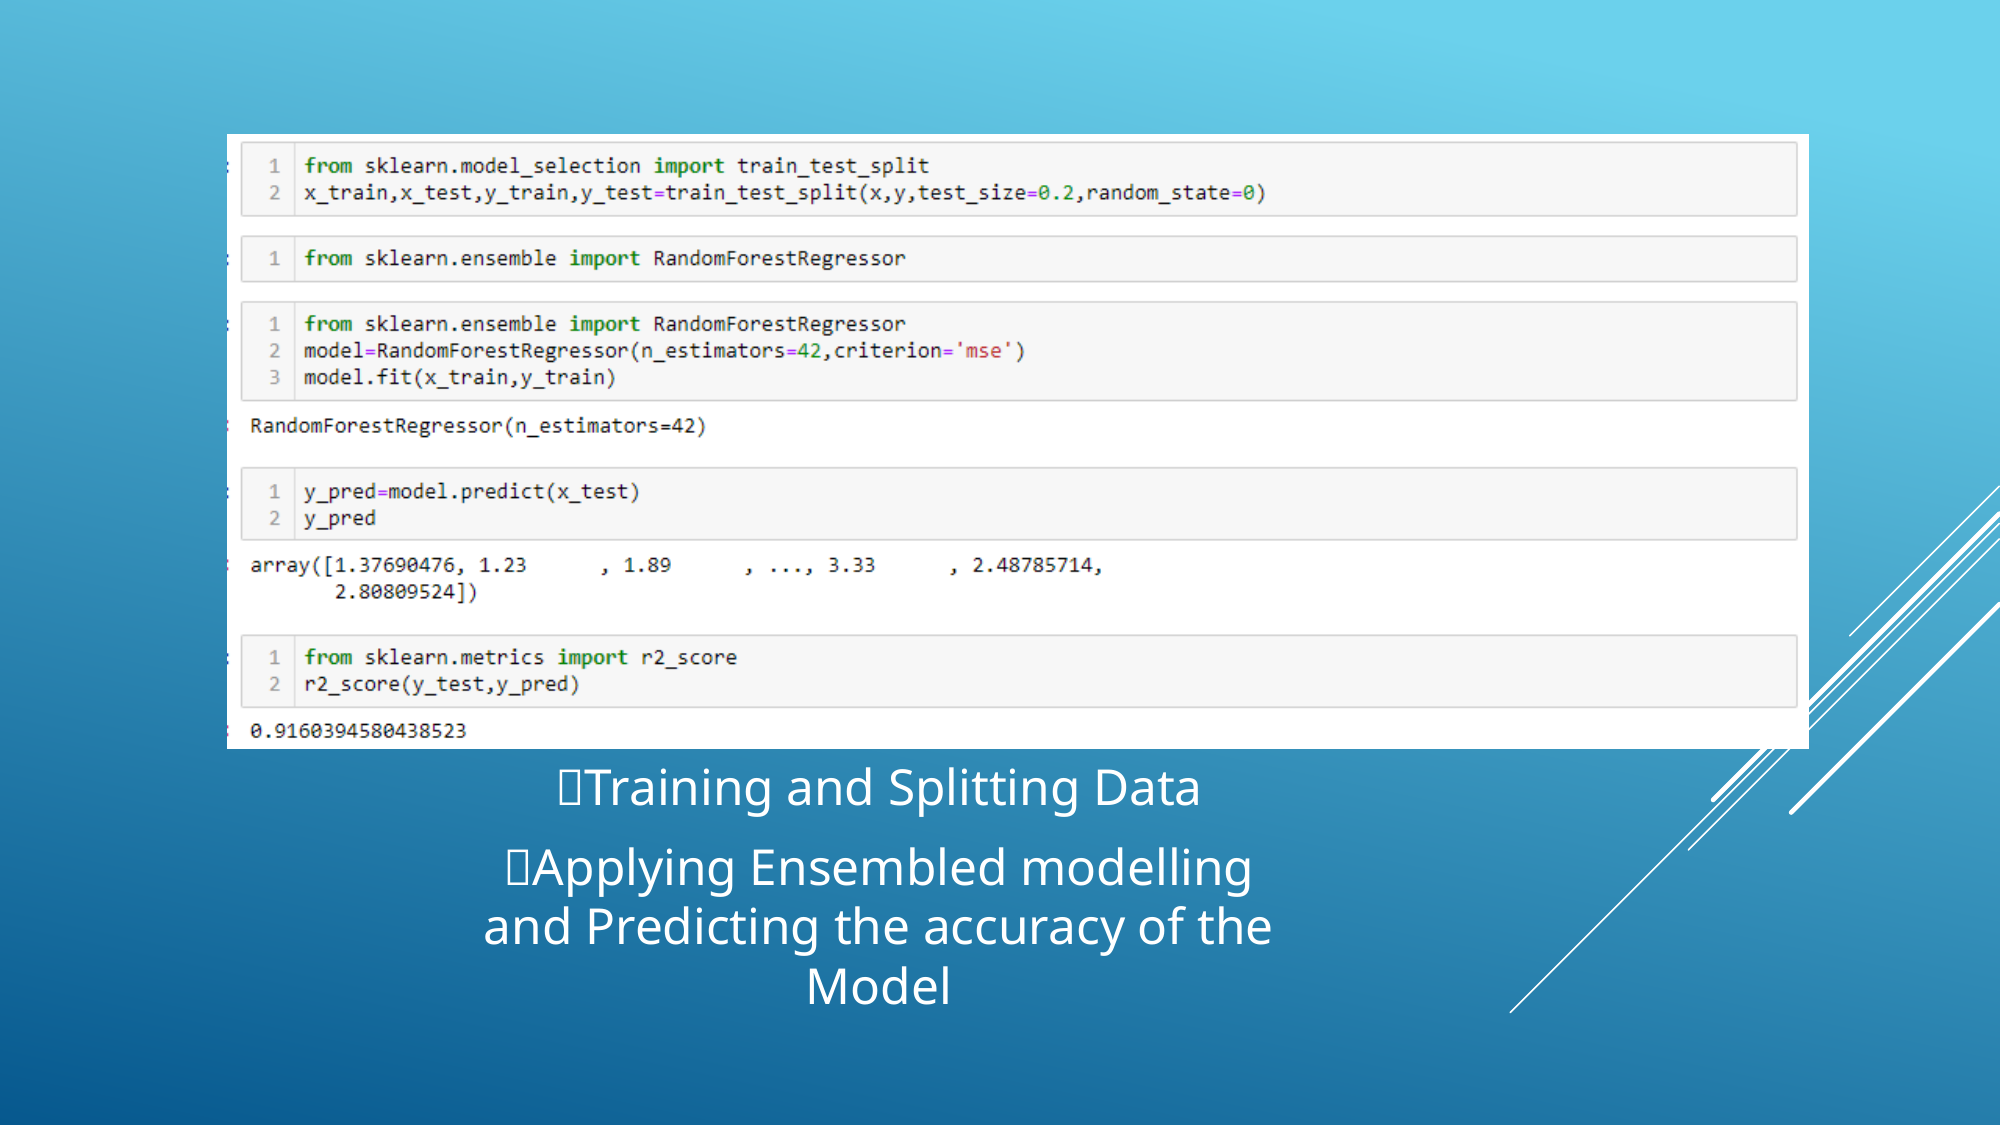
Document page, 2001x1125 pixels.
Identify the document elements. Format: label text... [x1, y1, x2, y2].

picture [227, 134, 1810, 749]
text_box Training and Splitting Data Applying Ensembled modelling and Predicting the accuracy of the Model [441, 749, 1317, 1022]
